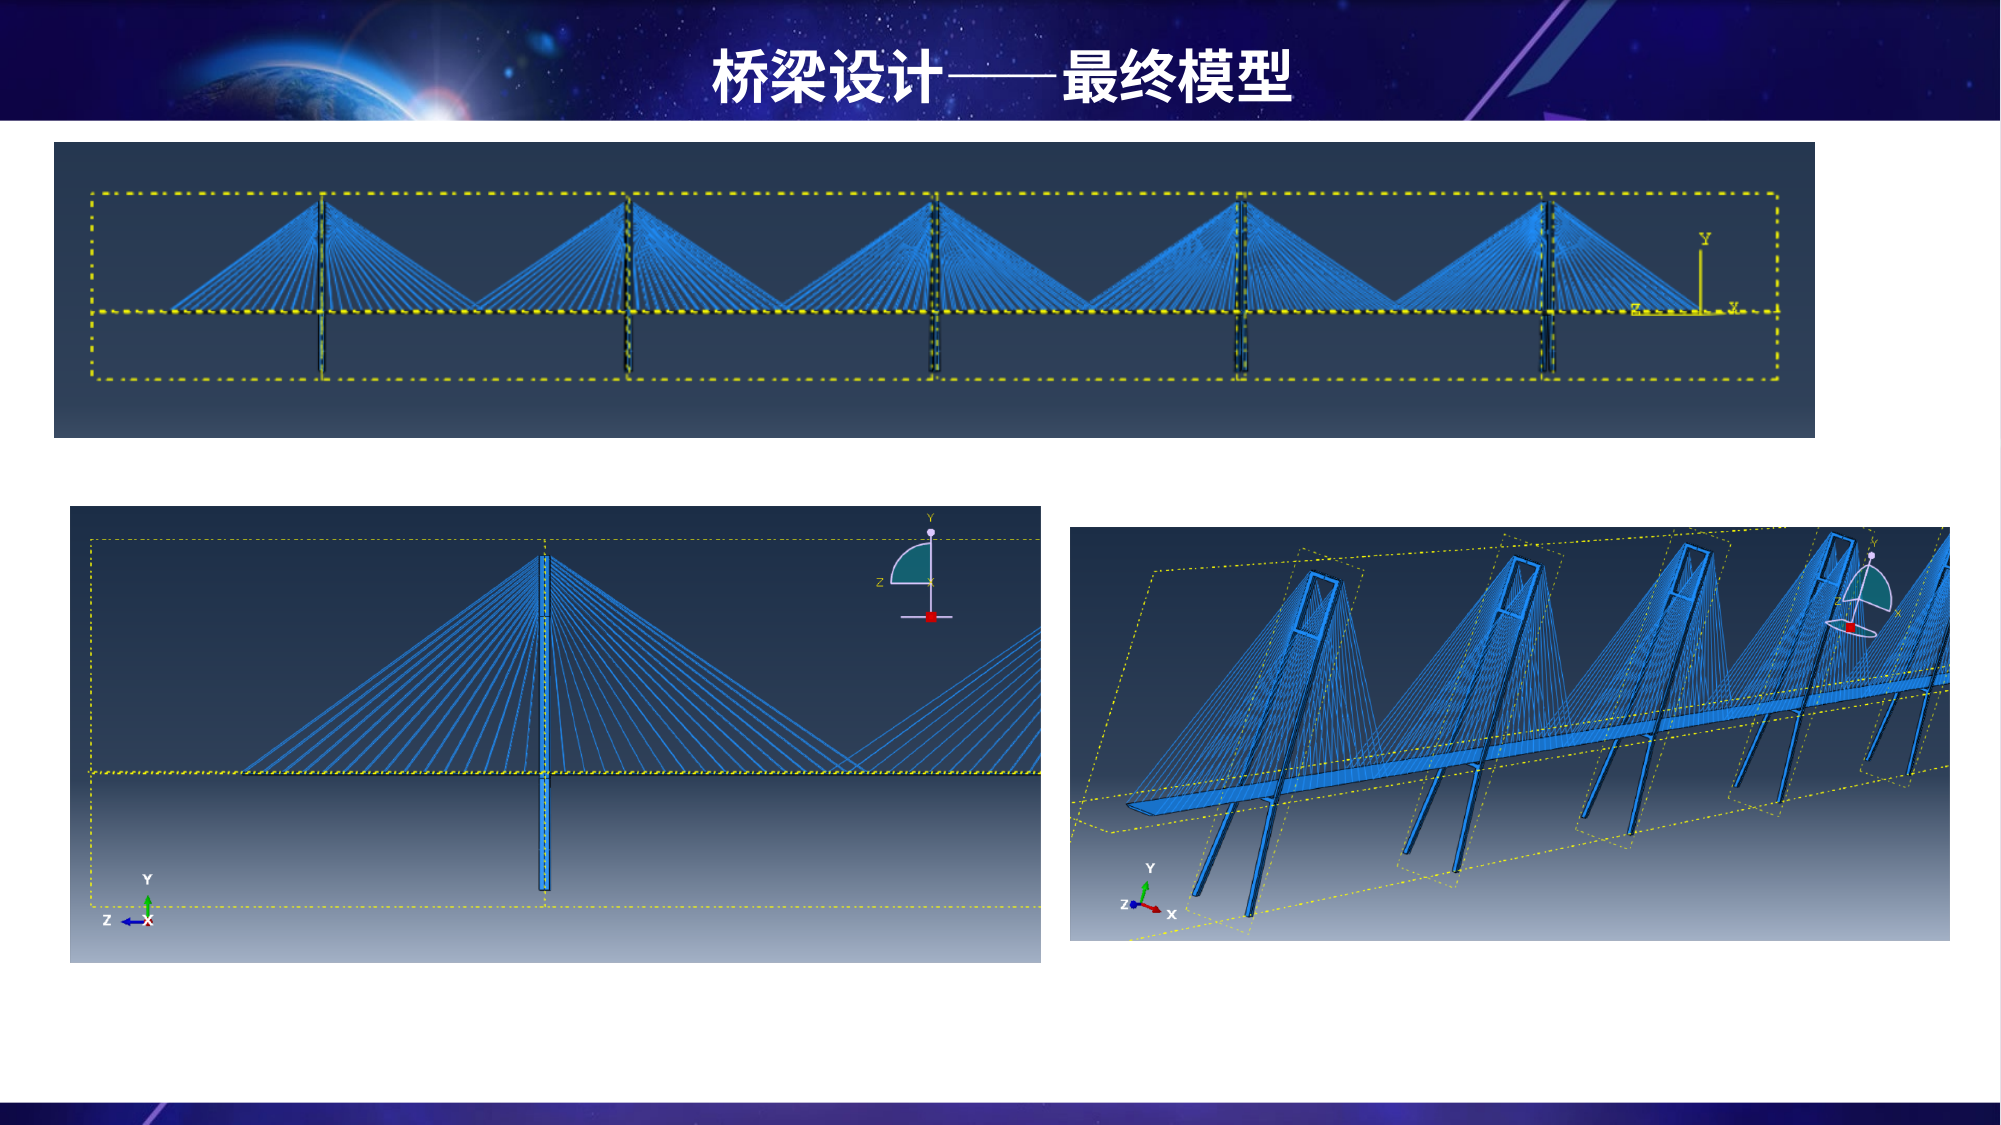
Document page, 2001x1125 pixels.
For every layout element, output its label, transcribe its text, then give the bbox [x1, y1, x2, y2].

picture [70, 506, 1041, 963]
picture [0, 0, 2001, 1125]
picture [1070, 527, 1950, 942]
title 桥梁设计——最终模型 [140, 39, 1866, 121]
picture [54, 142, 1815, 438]
